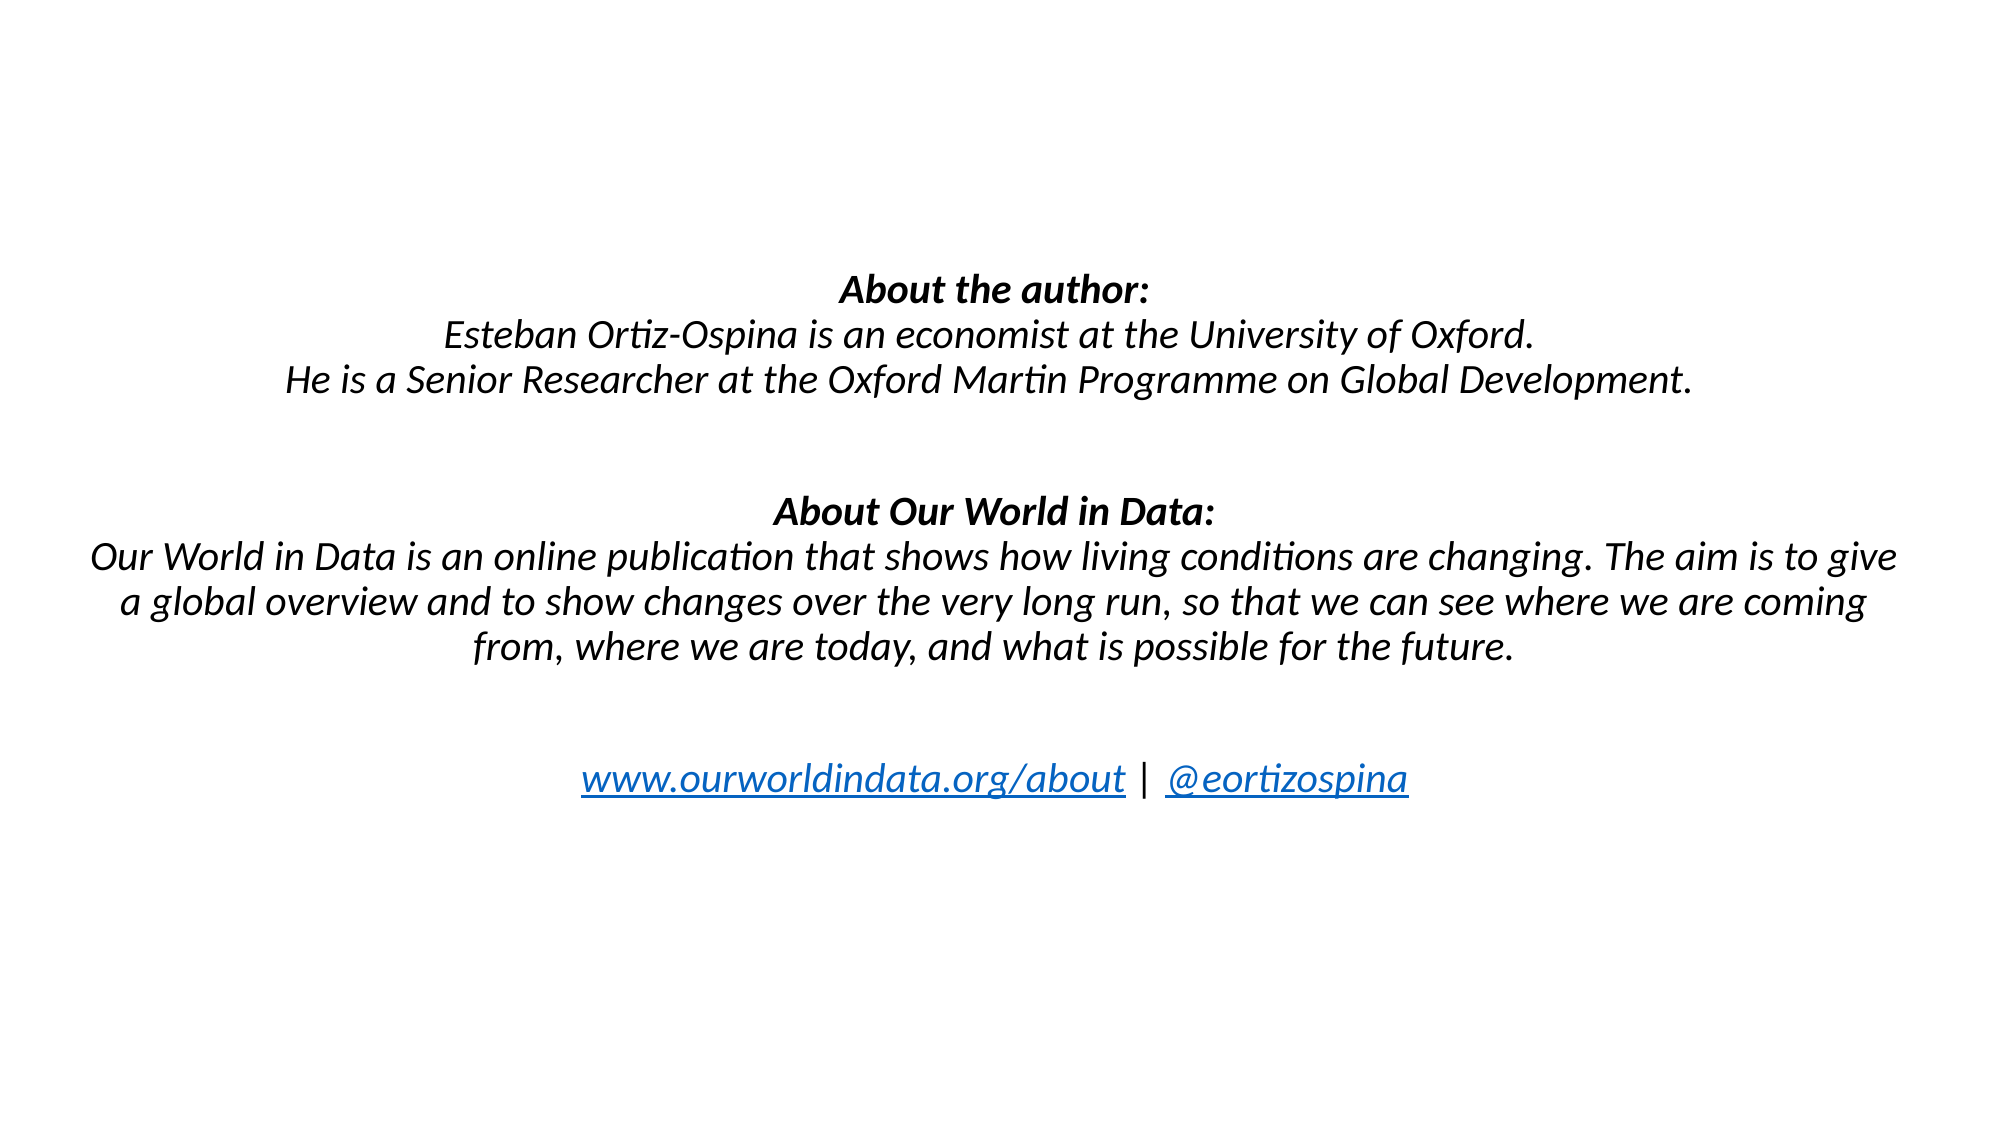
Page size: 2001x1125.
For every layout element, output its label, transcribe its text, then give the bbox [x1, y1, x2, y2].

list About the author: Esteban Ortiz-Ospina is an economist at the University of Oxford. He is a Senior Researcher at the Oxford Martin Programme on Global Development. About Our World in Data: Our World in Data is an online publication that shows how living conditions are changing. The aim is to give a global overview and to show changes over the very long run, so that we can see where we are coming from, where we are today, and what is possible for the future. www.ourworldindata.org/about | @eortizospina [70, 260, 1919, 859]
